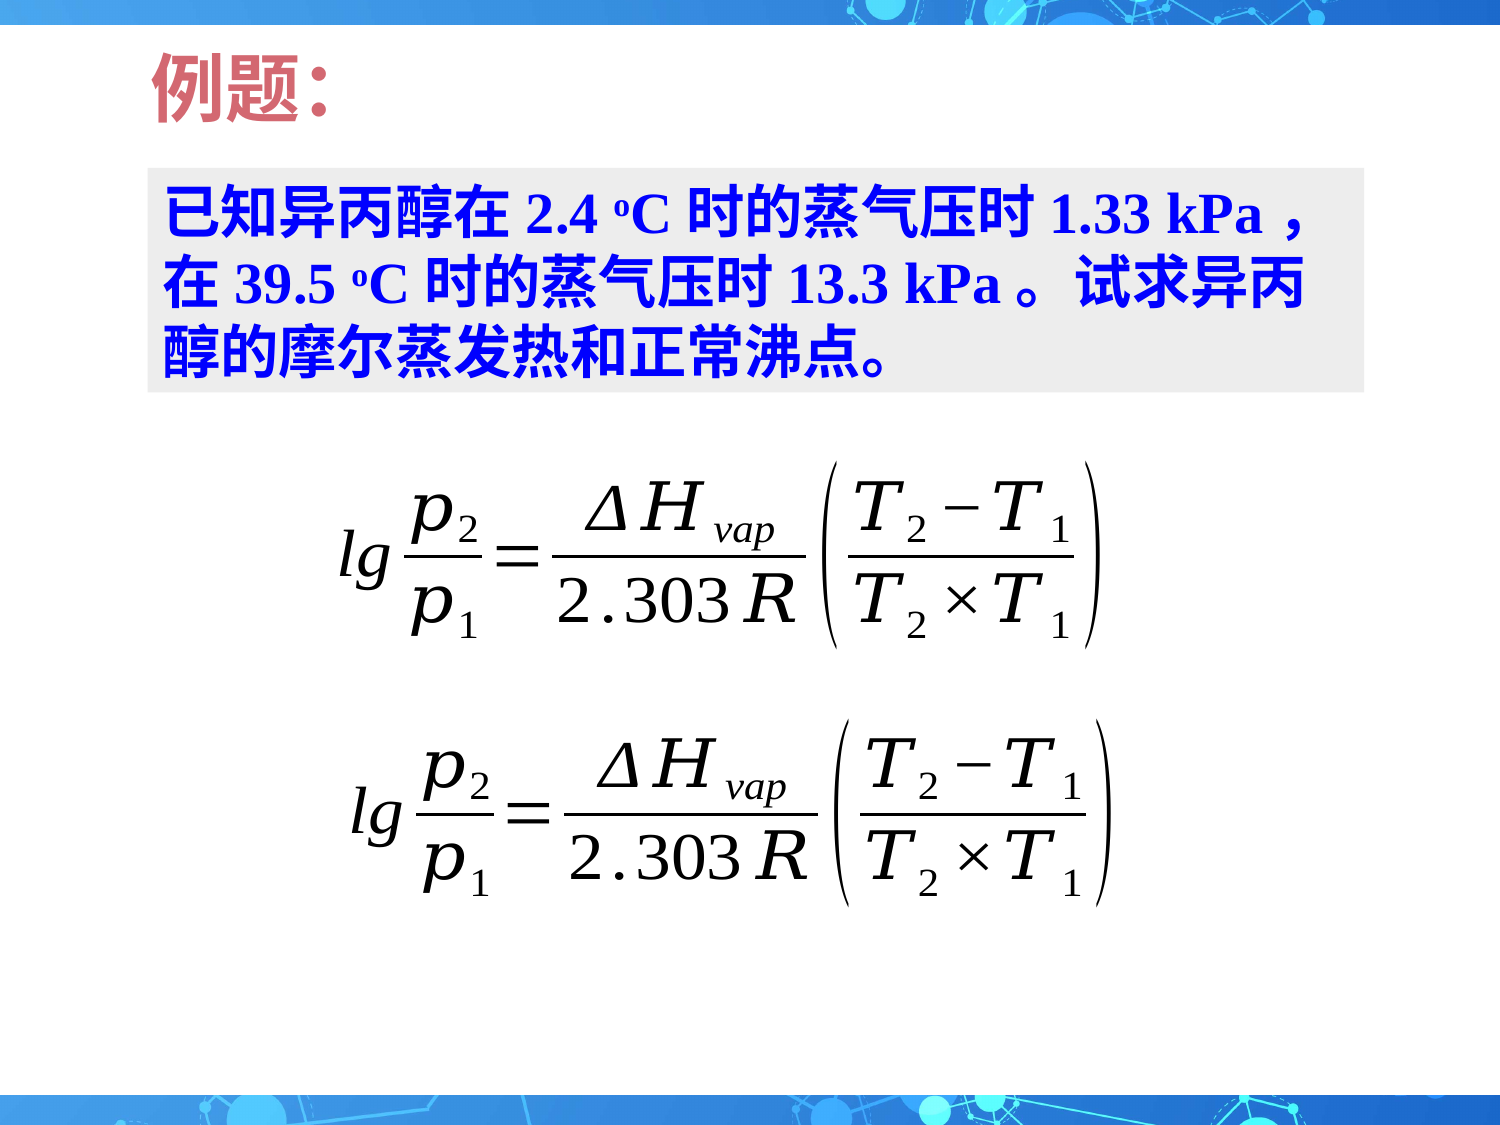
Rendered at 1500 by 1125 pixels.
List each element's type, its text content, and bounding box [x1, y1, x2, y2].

title 例题： [135, 36, 1397, 149]
picture [0, 1095, 1500, 1125]
text_box 已知异丙醇在2.4 oC时的蒸气压时1.33 kPa，在39.5 oC时的蒸气压时13.3 kPa。试求异丙醇的摩尔蒸发热和正常沸点。 [147, 167, 1365, 393]
picture [0, 0, 1500, 25]
